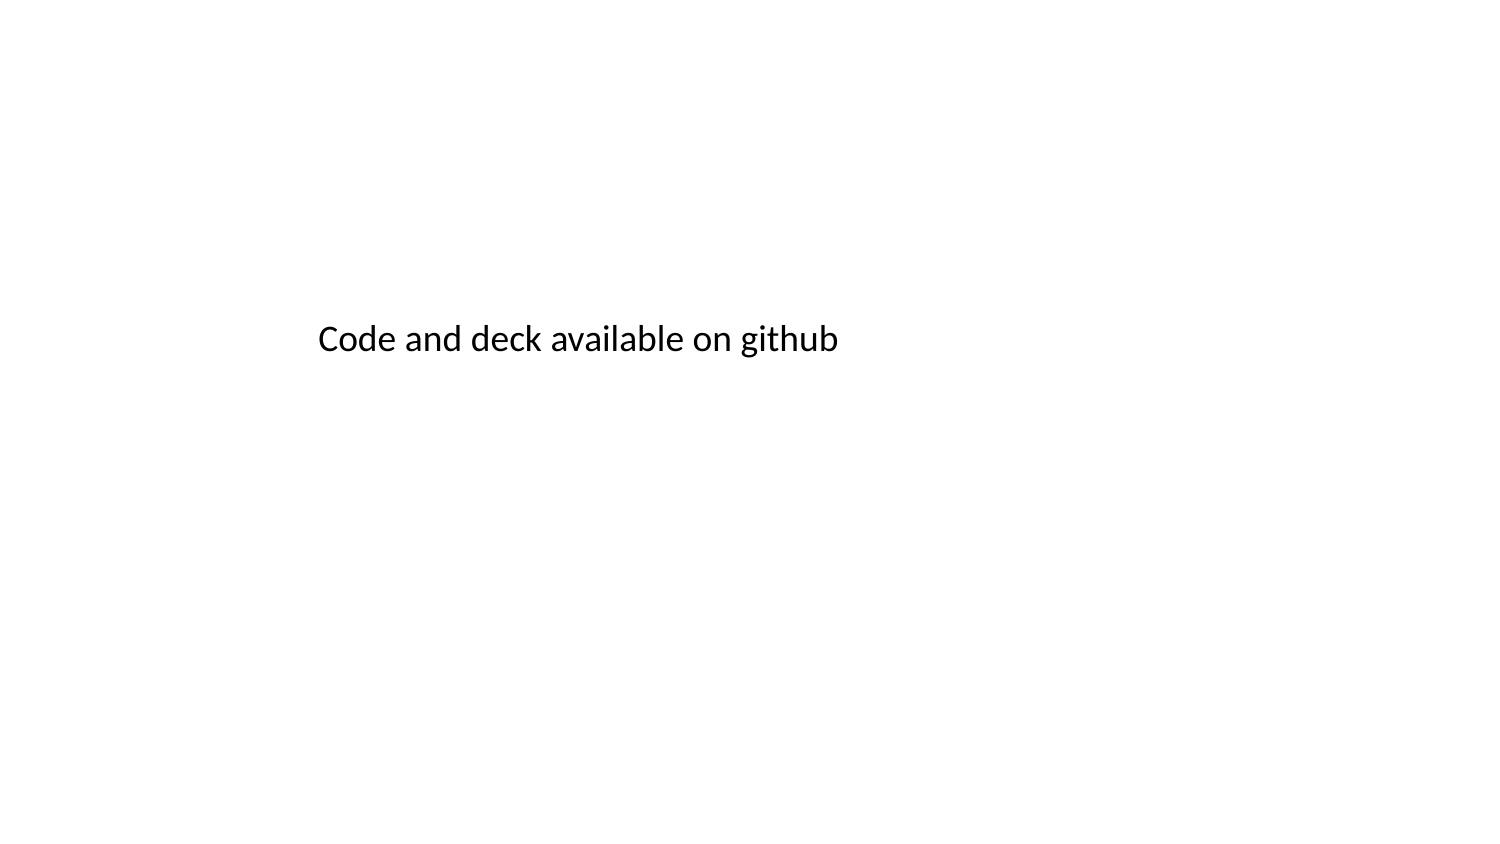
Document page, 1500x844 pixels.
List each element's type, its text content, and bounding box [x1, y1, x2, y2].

text_box Code and deck available on github [303, 306, 854, 367]
